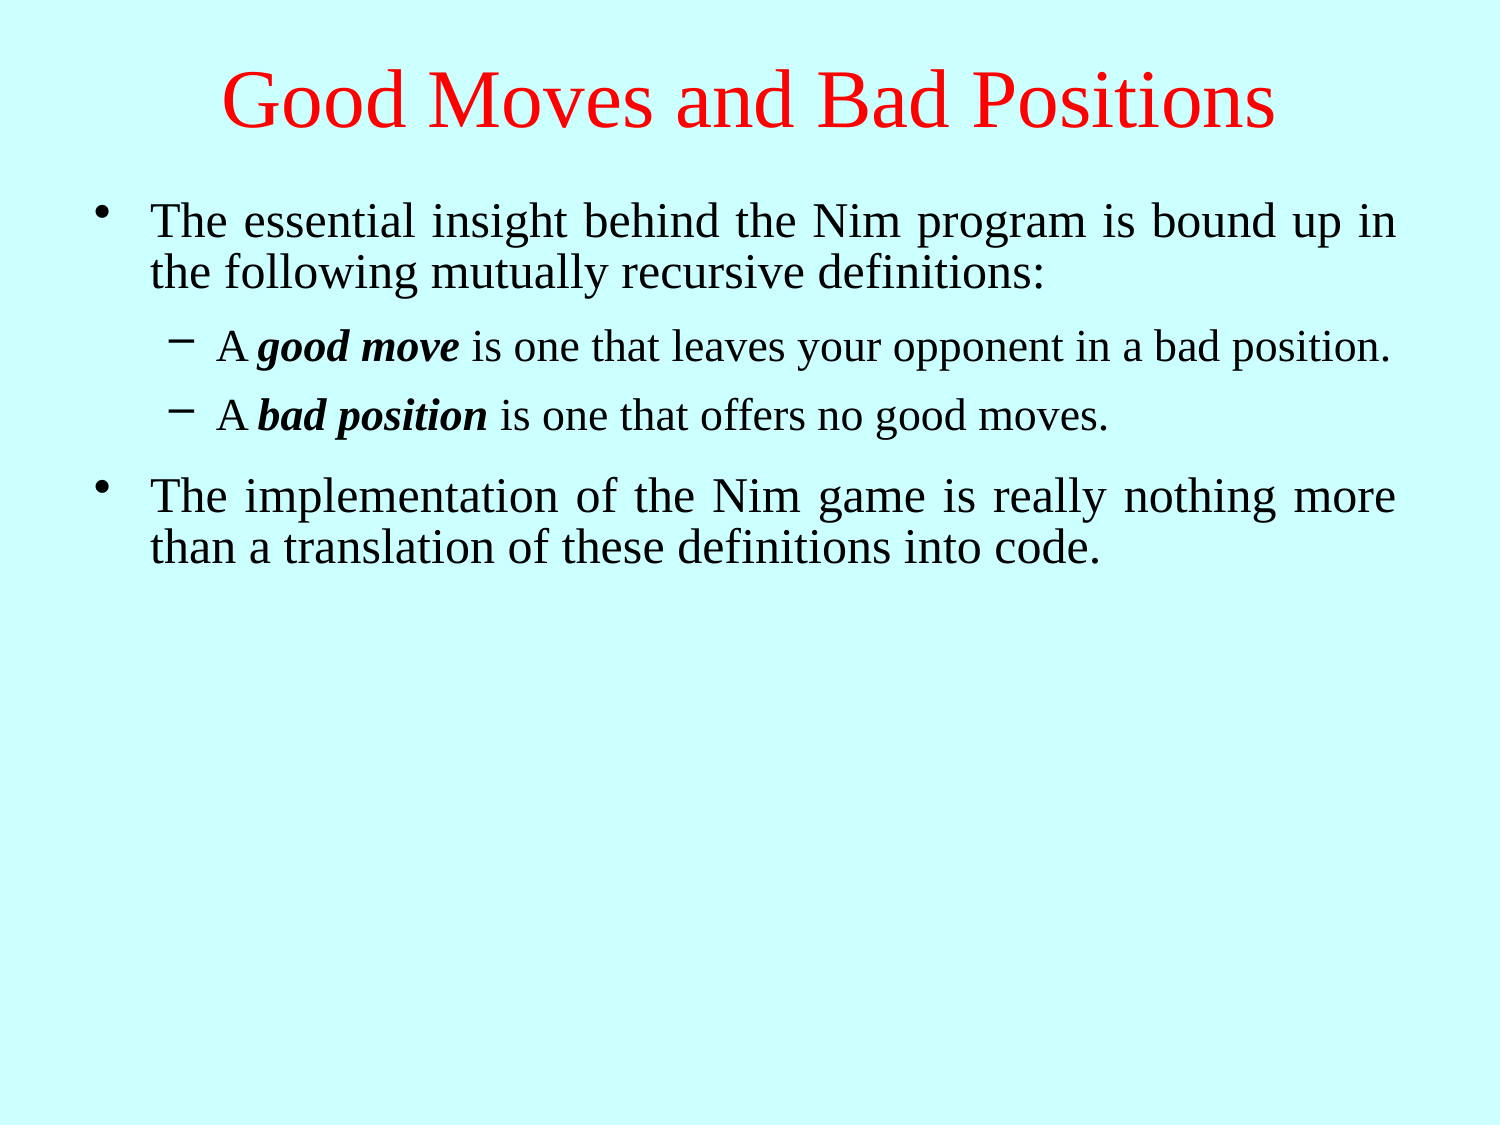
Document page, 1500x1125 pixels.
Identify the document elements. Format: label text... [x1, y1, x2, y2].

title Good Moves and Bad Positions [0, 0, 1500, 188]
text_box The essential insight behind the Nim program is bound up in the following mutually recursive definitions: A good move is one that leaves your opponent in a bad position. A bad position is one that offers no good moves. The implementation of the Nim game is really nothing more than a translation of these definitions into code. [79, 189, 1413, 775]
